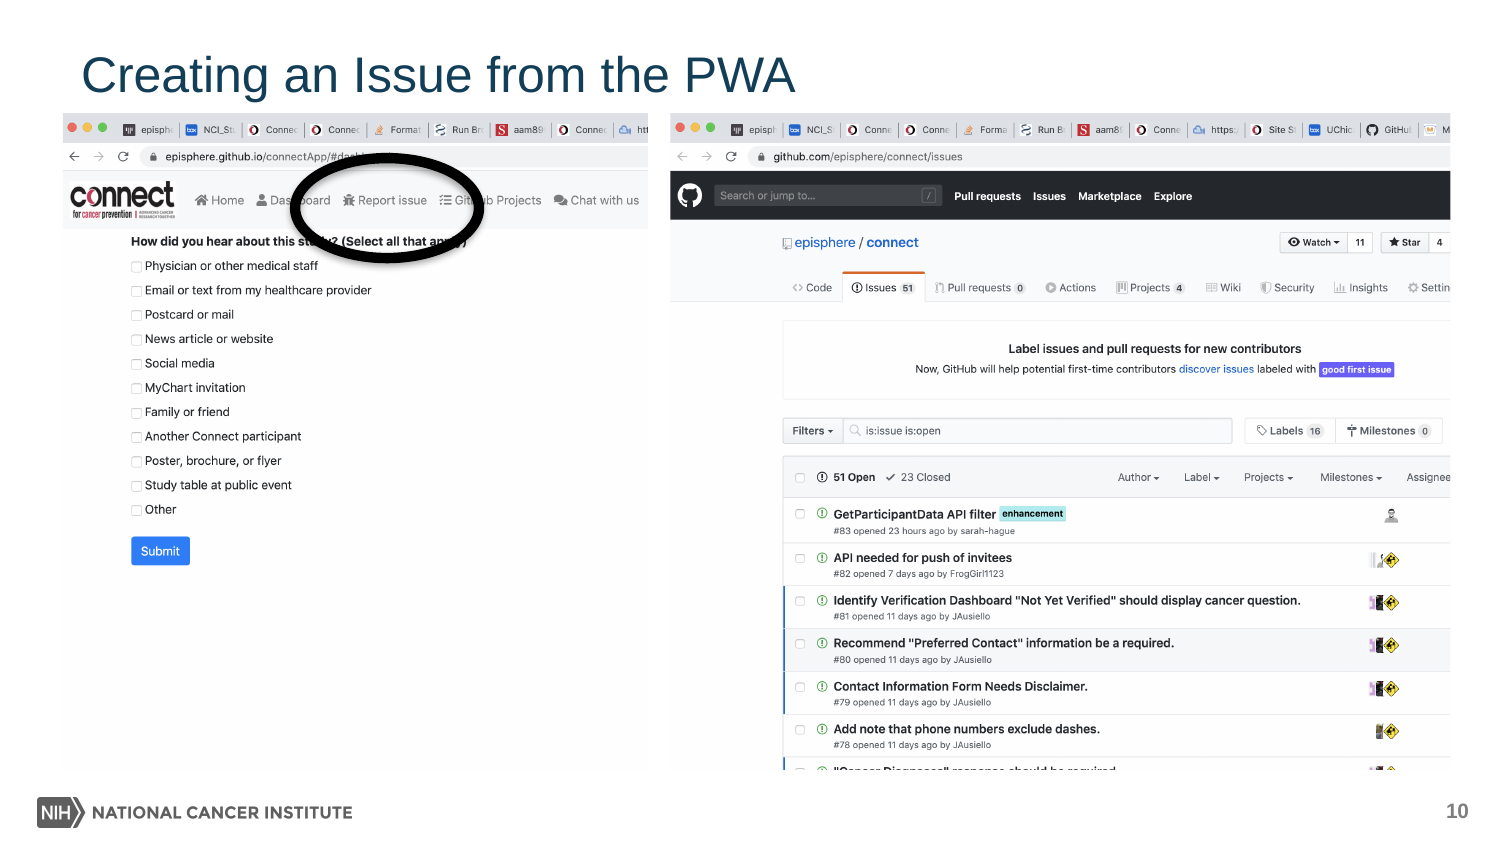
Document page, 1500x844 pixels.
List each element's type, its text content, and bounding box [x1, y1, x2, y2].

picture [670, 113, 1451, 770]
title Creating an Issue from the PWA [81, 51, 1421, 104]
picture [37, 797, 352, 828]
picture [62, 113, 648, 770]
